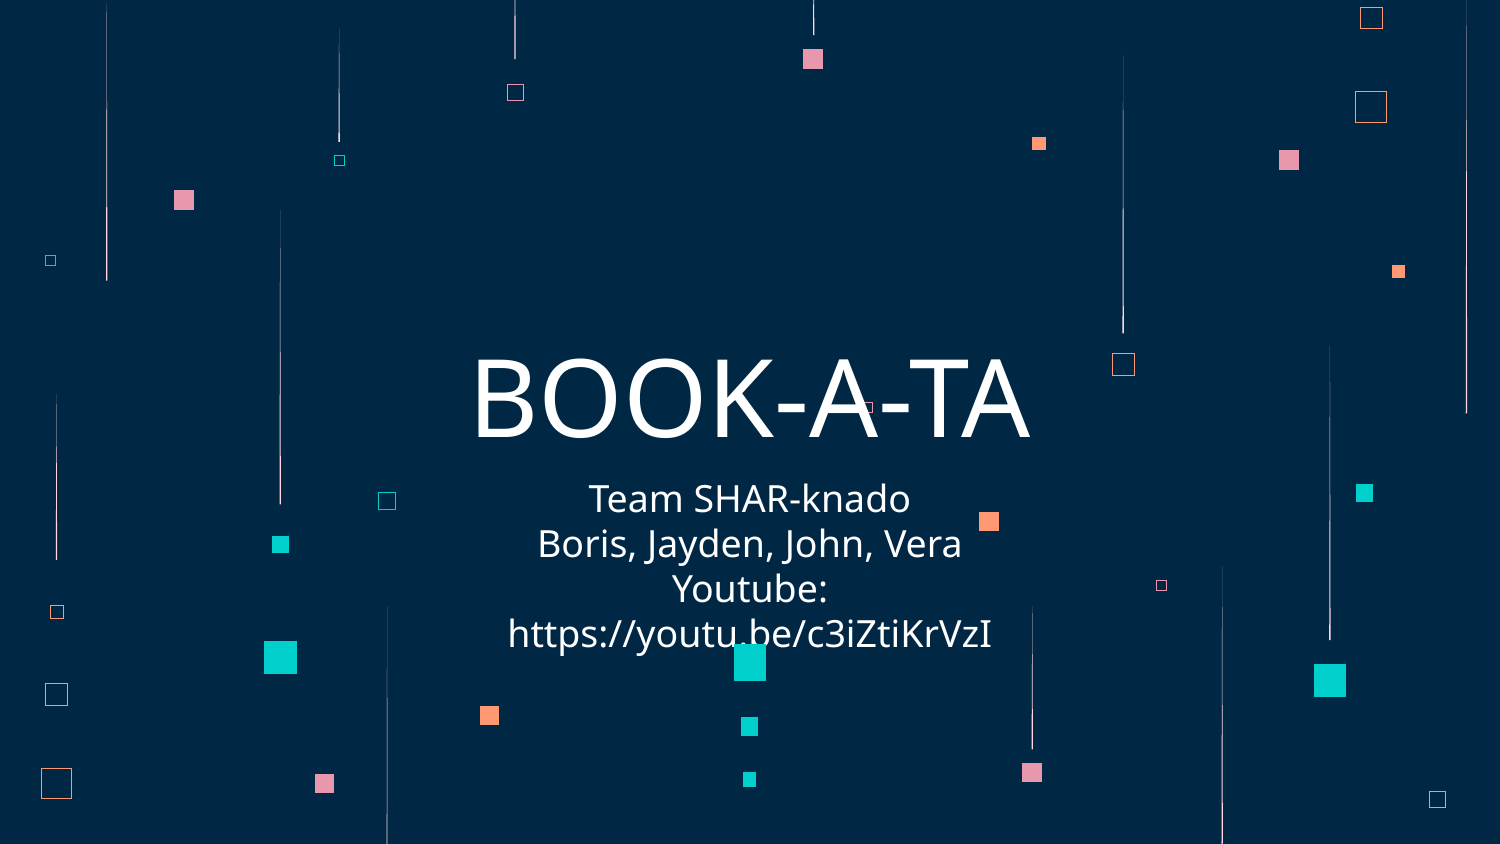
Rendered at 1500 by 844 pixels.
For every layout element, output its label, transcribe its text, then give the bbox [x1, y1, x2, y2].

text_box [979, 511, 999, 532]
title BOOK-A-TA [123, 137, 1377, 474]
subtitle Team SHAR-knado Boris, Jayden, John, Vera Youtube: https://youtu.be/c3iZtiKrVzI [479, 474, 1021, 591]
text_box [1022, 606, 1043, 783]
text_box [314, 773, 335, 794]
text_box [733, 644, 767, 787]
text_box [1313, 345, 1347, 698]
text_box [1111, 55, 1135, 376]
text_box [263, 209, 297, 675]
text_box [1032, 137, 1046, 151]
text_box [479, 705, 500, 726]
